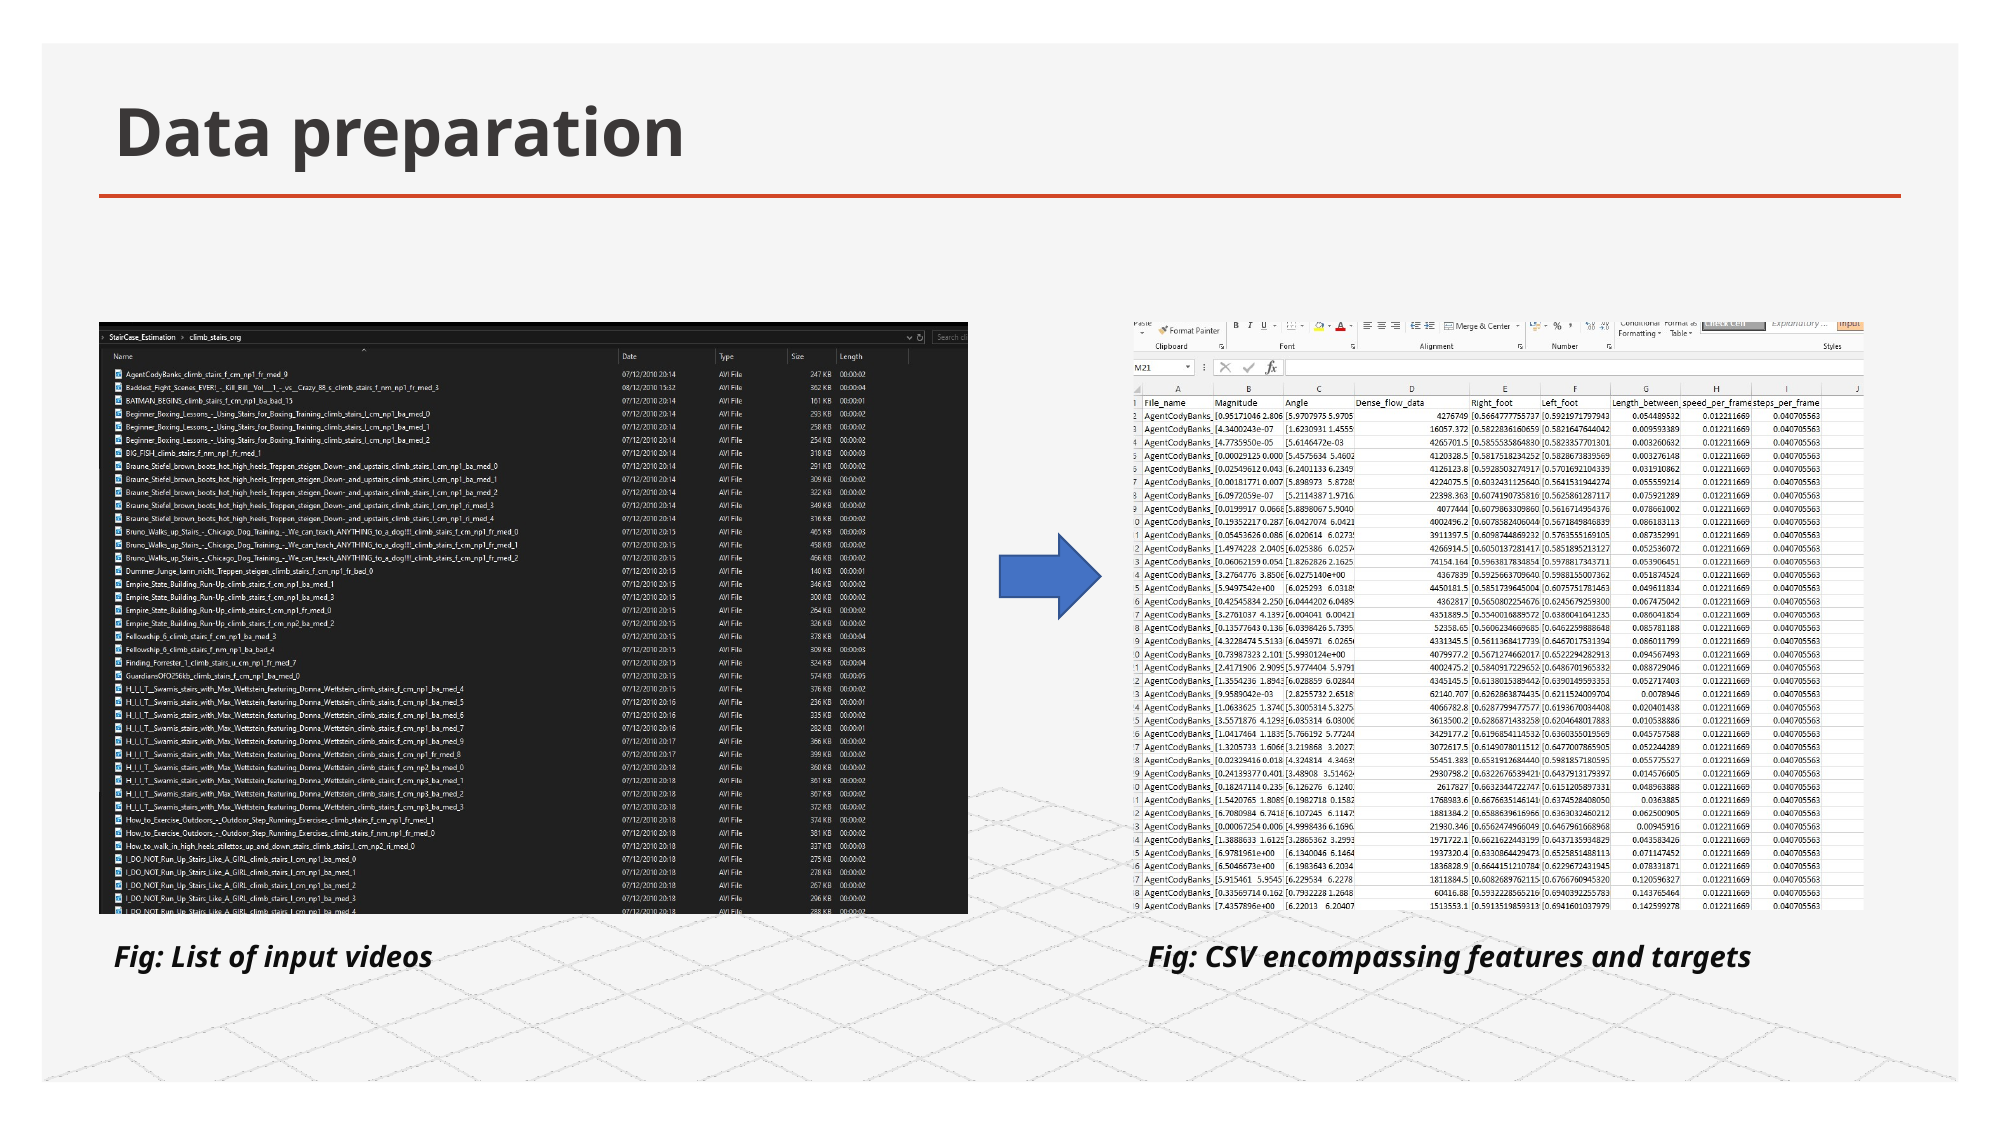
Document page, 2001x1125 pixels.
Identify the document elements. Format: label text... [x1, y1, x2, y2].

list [99, 322, 968, 914]
text_box [998, 532, 1103, 621]
text_box Fig: CSV encompassing features and targets [1132, 931, 2000, 981]
title Data preparation [99, 73, 1901, 197]
text_box Fig: List of input videos [99, 931, 1132, 981]
picture [44, 322, 1956, 1081]
